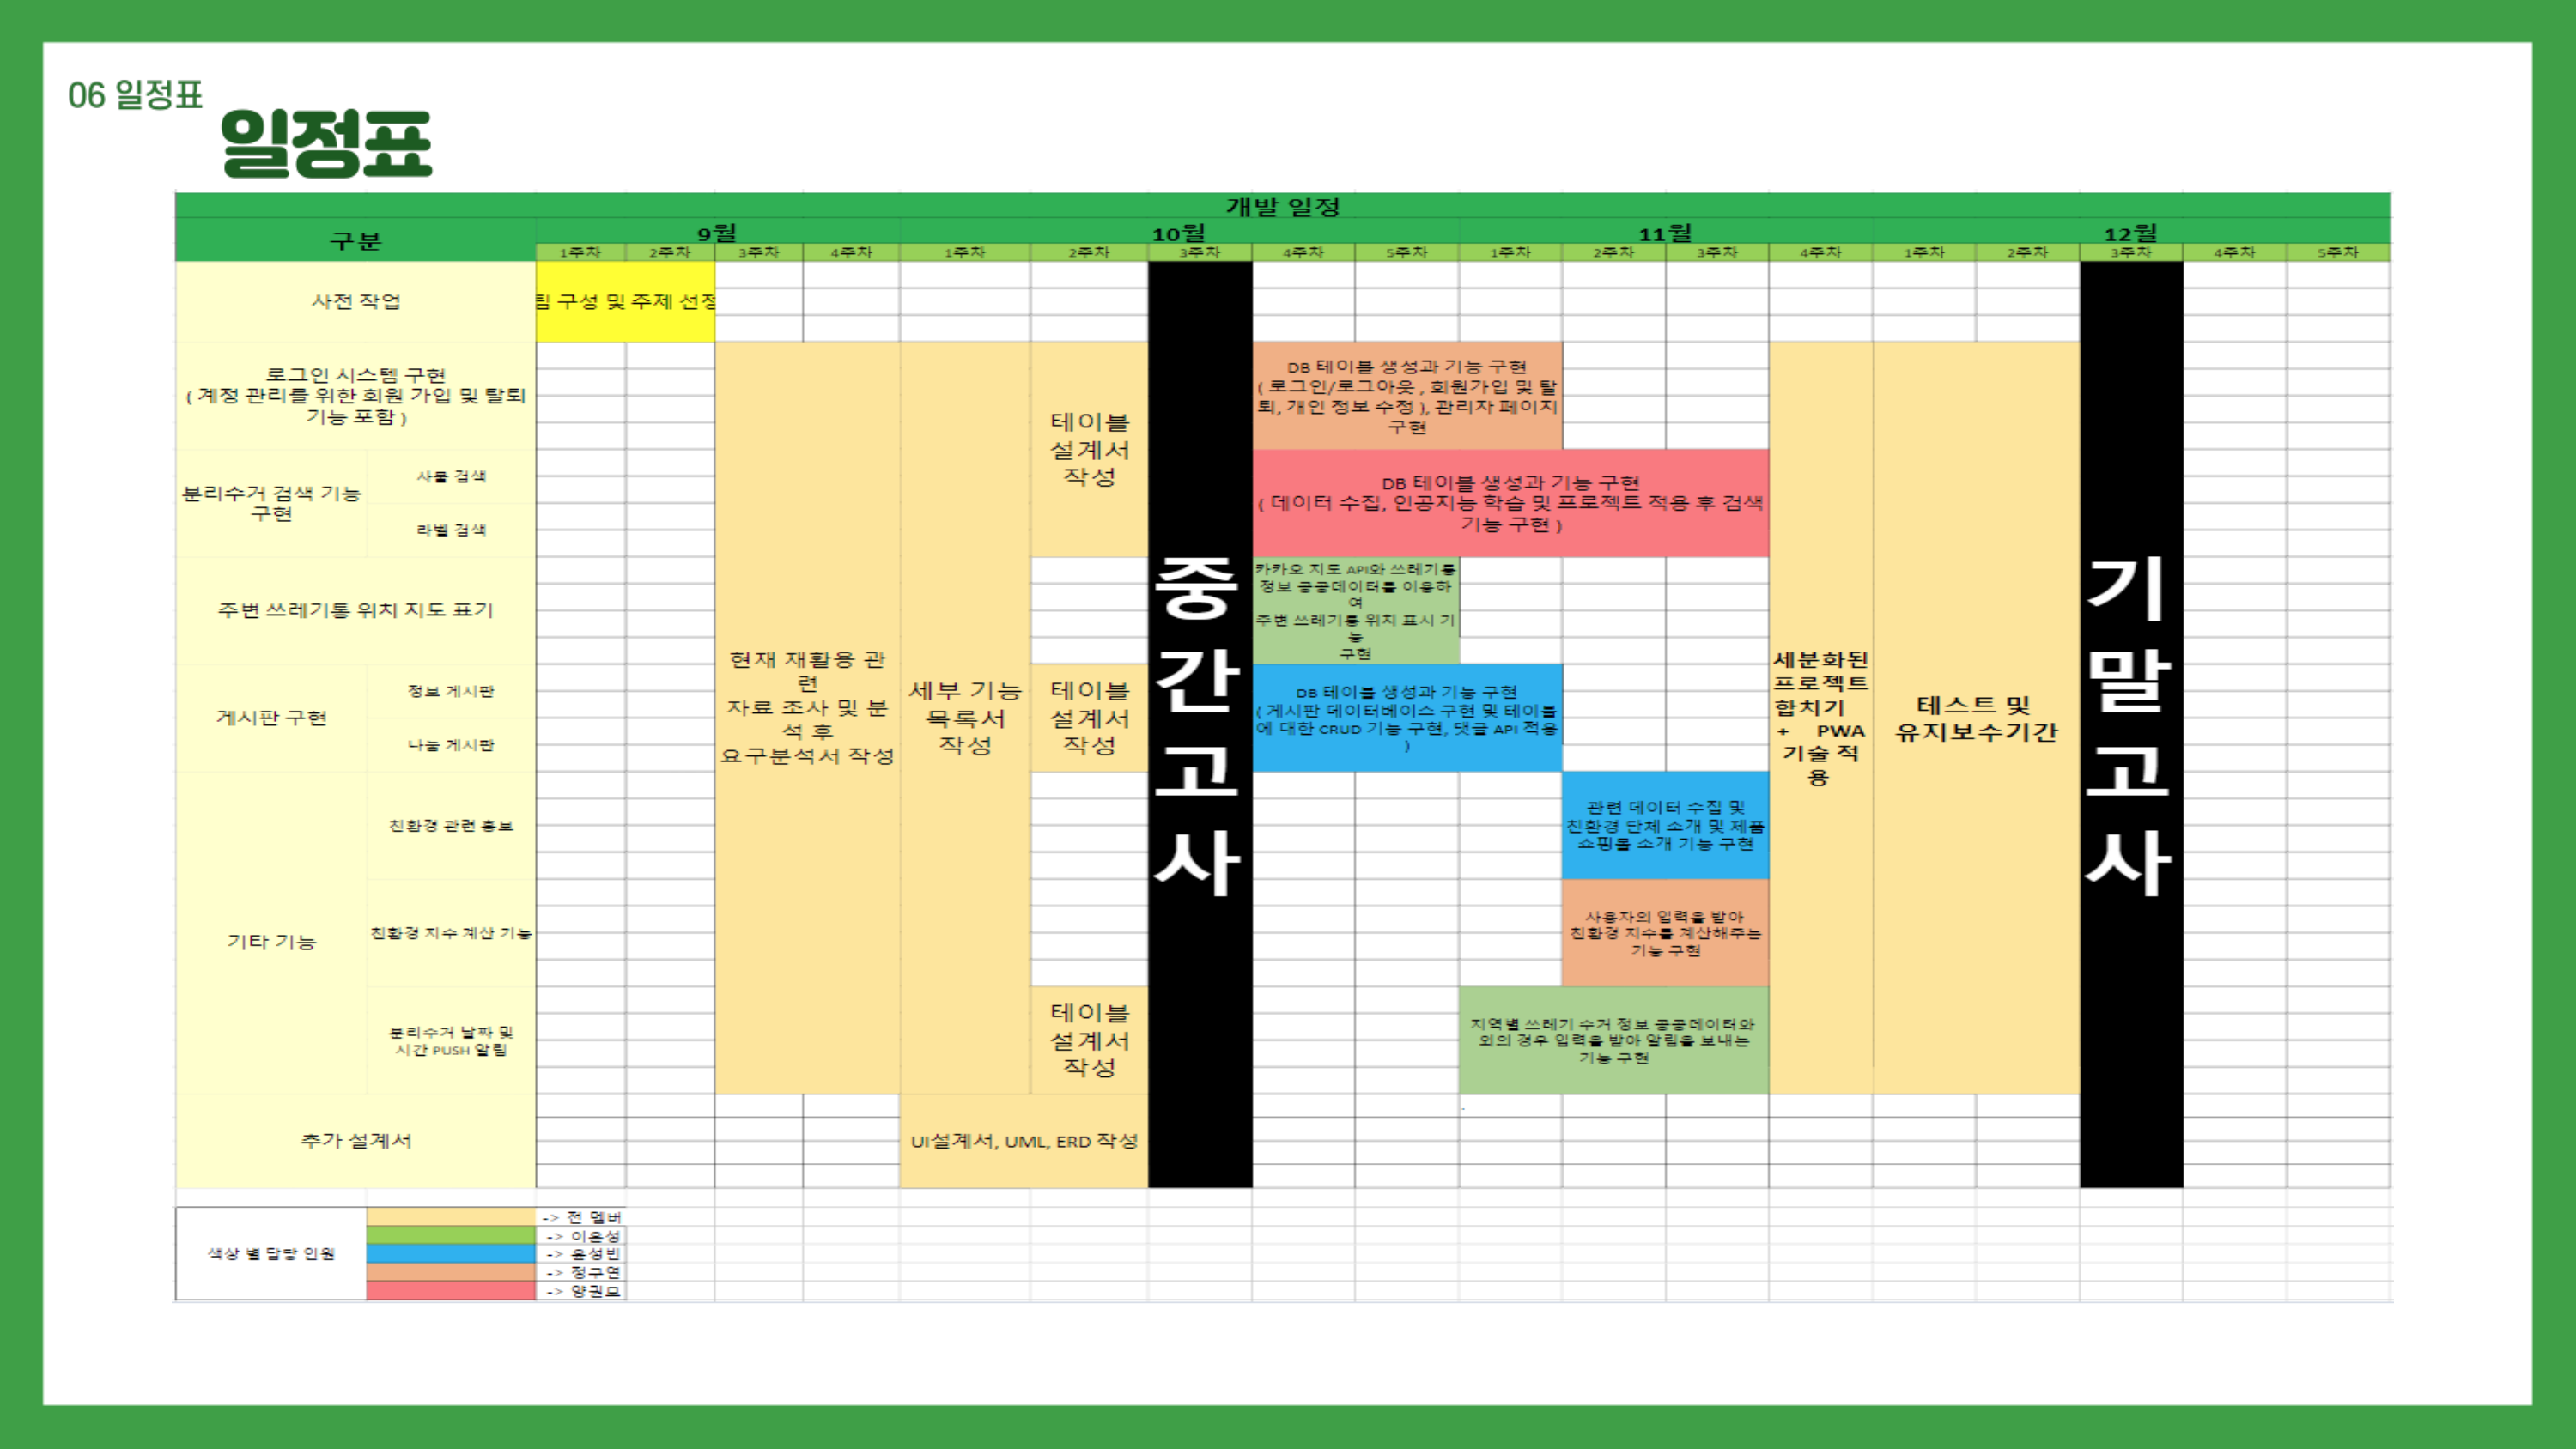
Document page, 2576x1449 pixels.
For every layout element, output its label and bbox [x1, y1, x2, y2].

text_box [0, 0, 2576, 1449]
picture [63, 66, 2394, 1307]
